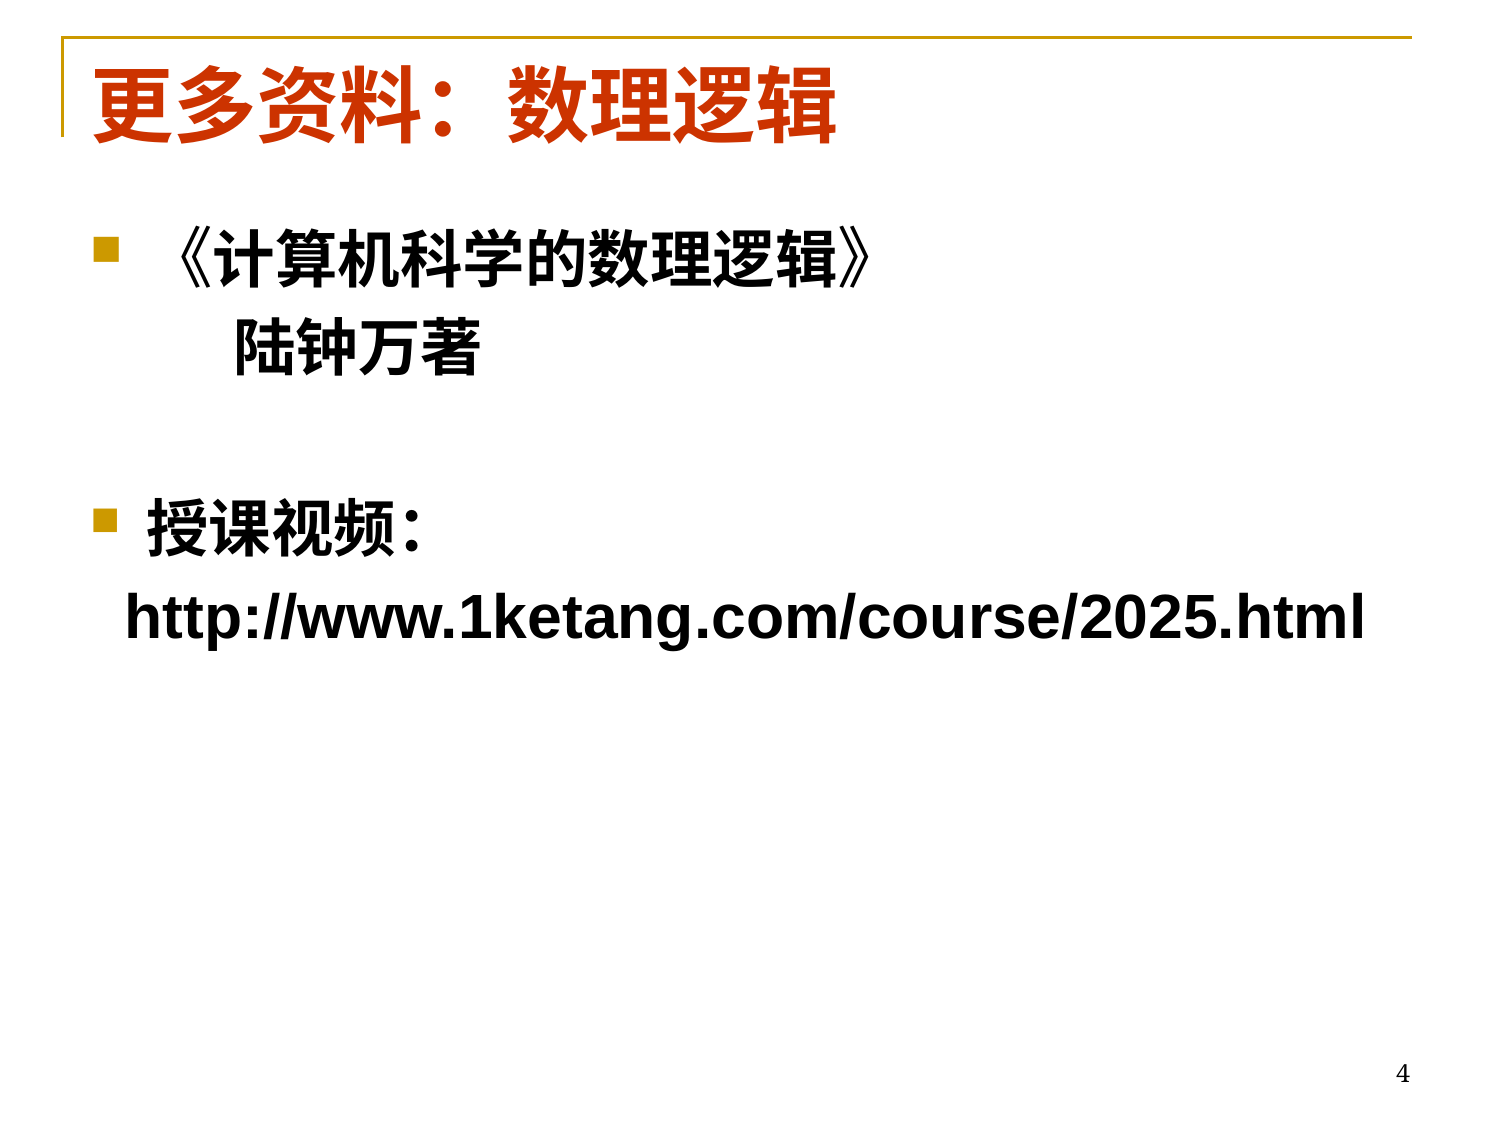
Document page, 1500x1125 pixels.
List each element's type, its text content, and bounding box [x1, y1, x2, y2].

list 《计算机科学的数理逻辑》 陆钟万著 授课视频： http://www.1ketang.com/course/2025.html [74, 207, 1426, 1006]
slide_number 4 [1074, 1023, 1426, 1100]
title 更多资料：数理逻辑 [74, 45, 1426, 207]
